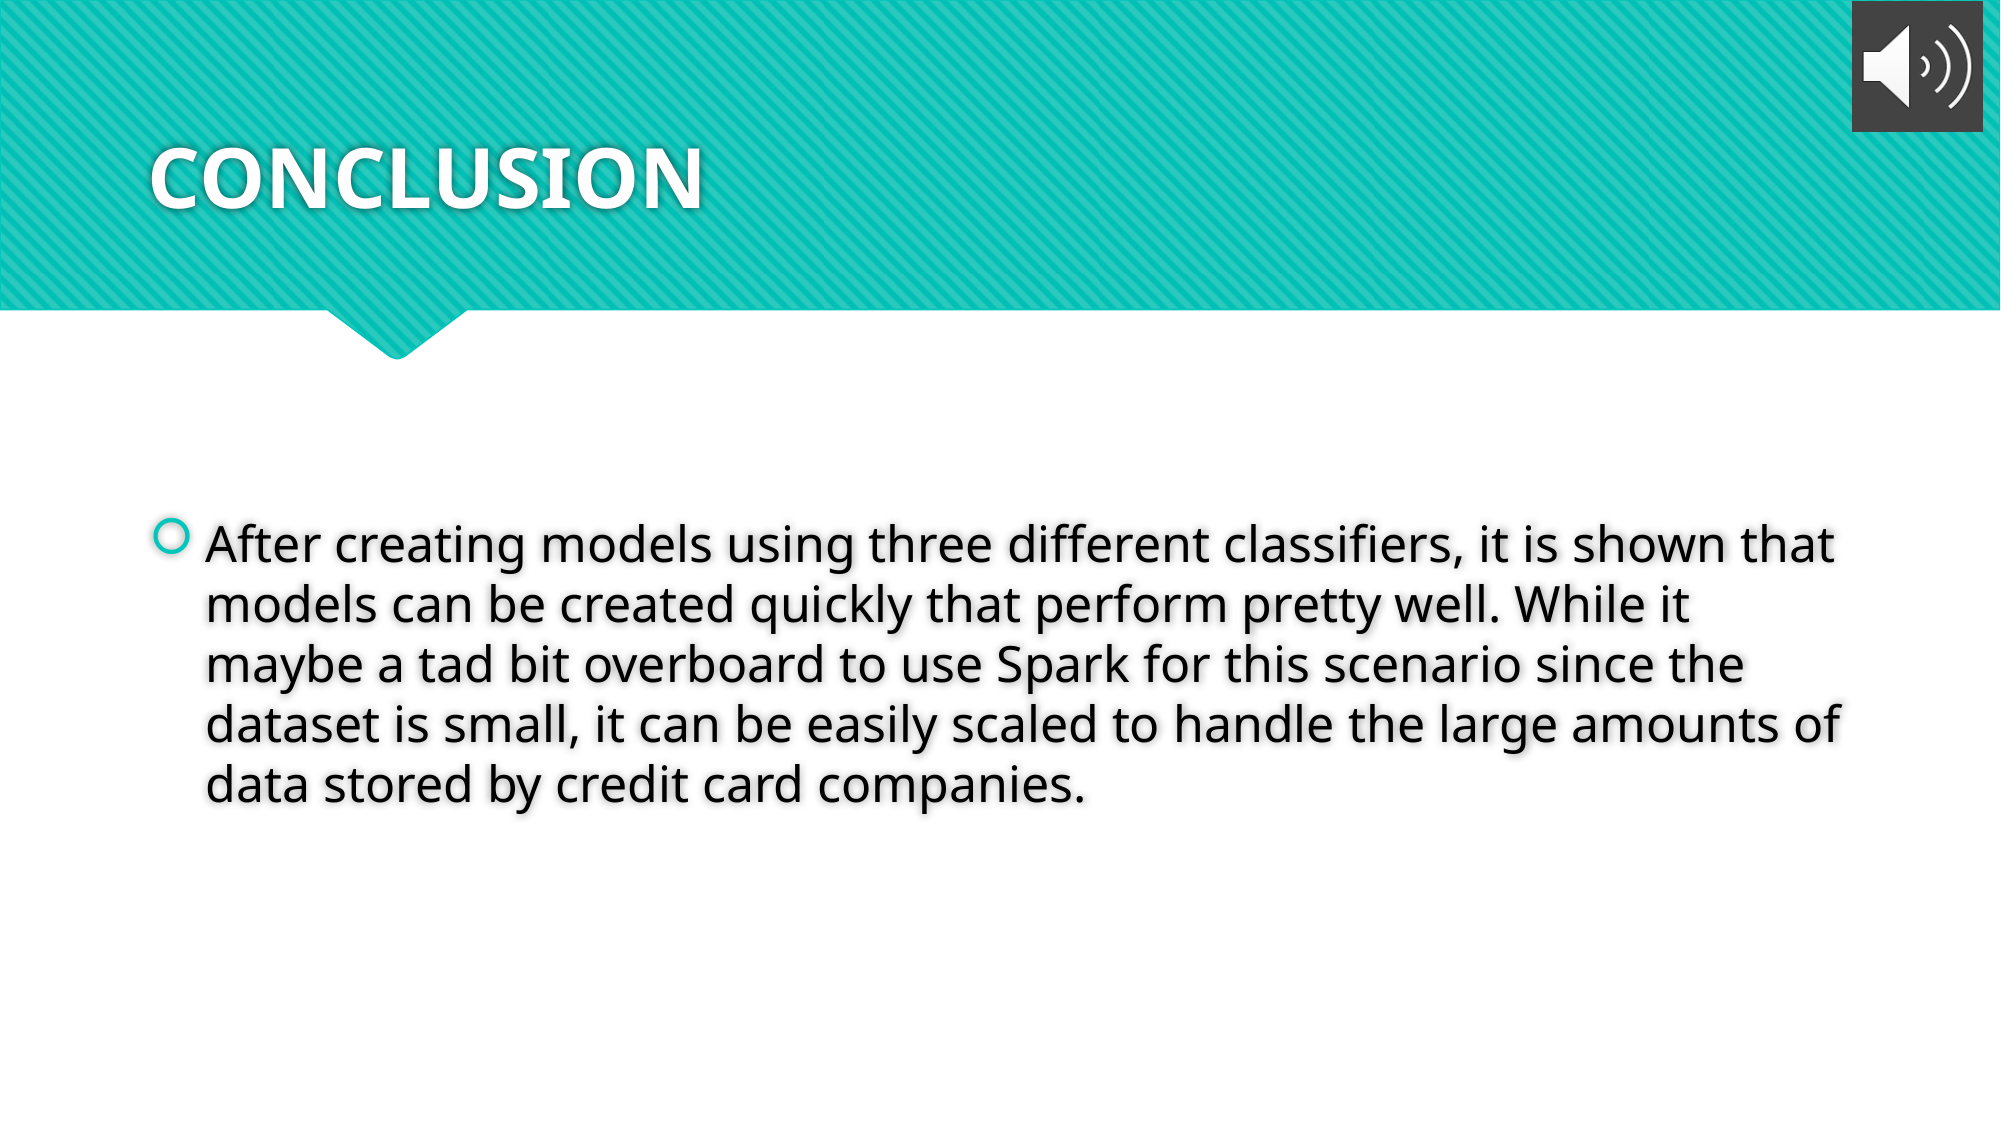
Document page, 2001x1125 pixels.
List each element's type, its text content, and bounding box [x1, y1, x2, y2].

list After creating models using three different classifiers, it is shown that models can be created quickly that perform pretty well. While it maybe a tad bit overboard to use Spark for this scenario since the dataset is small, it can be easily scaled to handle the large amounts of data stored by credit card companies. [134, 364, 1866, 962]
picture [1850, 0, 1985, 134]
title CONCLUSION [132, 73, 1868, 233]
